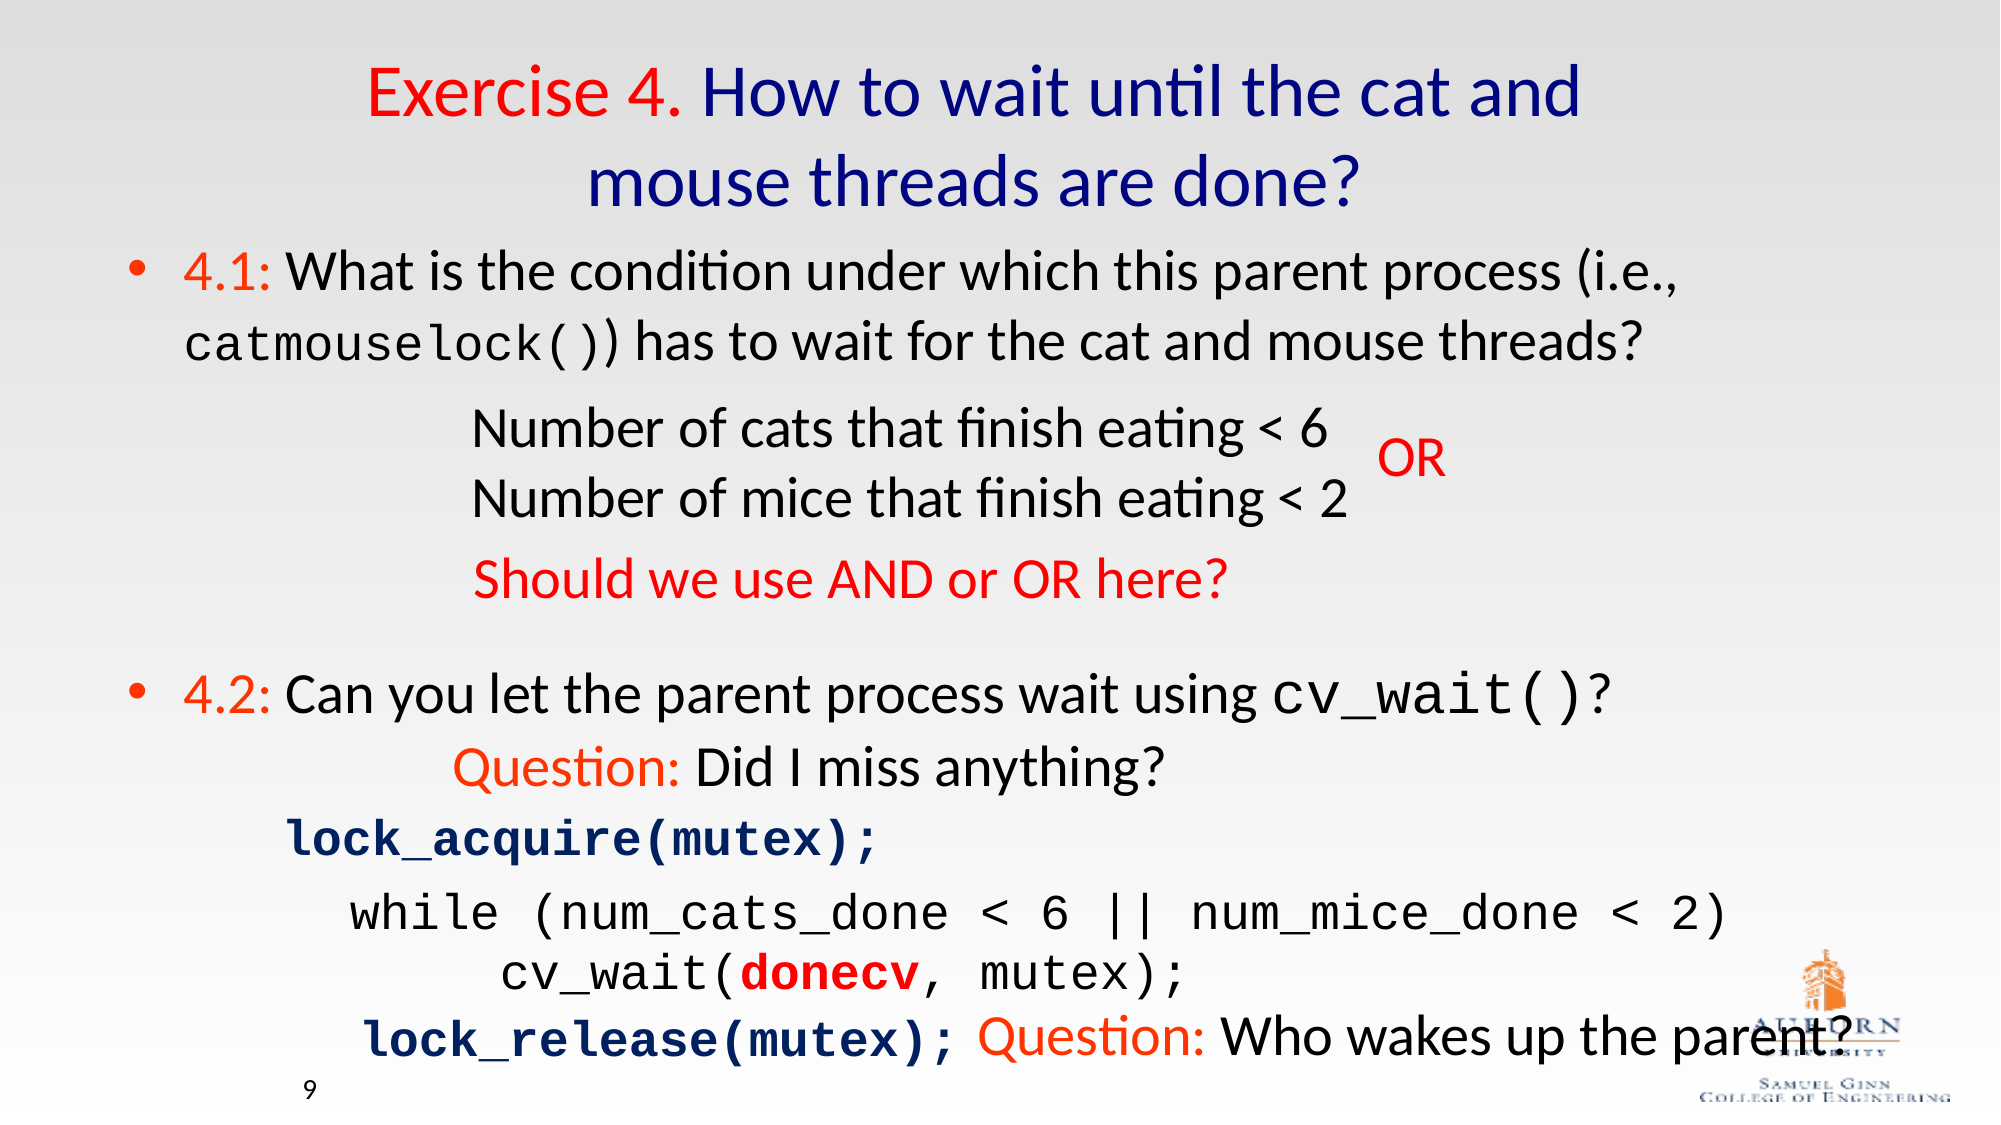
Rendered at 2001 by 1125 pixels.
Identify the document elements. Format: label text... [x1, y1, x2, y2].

text_box Question: Who wakes up the parent? [962, 989, 1900, 1074]
text_box lock_release(mutex); [344, 998, 962, 1074]
picture [1700, 949, 1950, 1102]
text_box while (num_cats_done < 6 || num_mice_done < 2) cv_wait(donecv, mutex); [334, 871, 1748, 1007]
text_box lock_acquire(mutex); [267, 798, 1047, 873]
slide_number 9 [287, 1062, 488, 1125]
text_box 4.2: Can you let the parent process wait using cv_wait()? [112, 647, 1688, 733]
text_box Number of cats that finish eating < 6 Number of mice that finish eating < 2 [456, 381, 1407, 537]
text_box Should we use AND or OR here? [458, 532, 1409, 618]
text_box 4.1: What is the condition under which this parent process (i.e., catmouselock()) has to wait for the cat and mouse threads? [112, 224, 1838, 380]
text_box Question: Did I miss anything? [437, 720, 1425, 806]
title Exercise 4. How to wait until the cat and mouse threads are done? [262, 12, 1688, 224]
text_box OR [1362, 410, 1488, 496]
